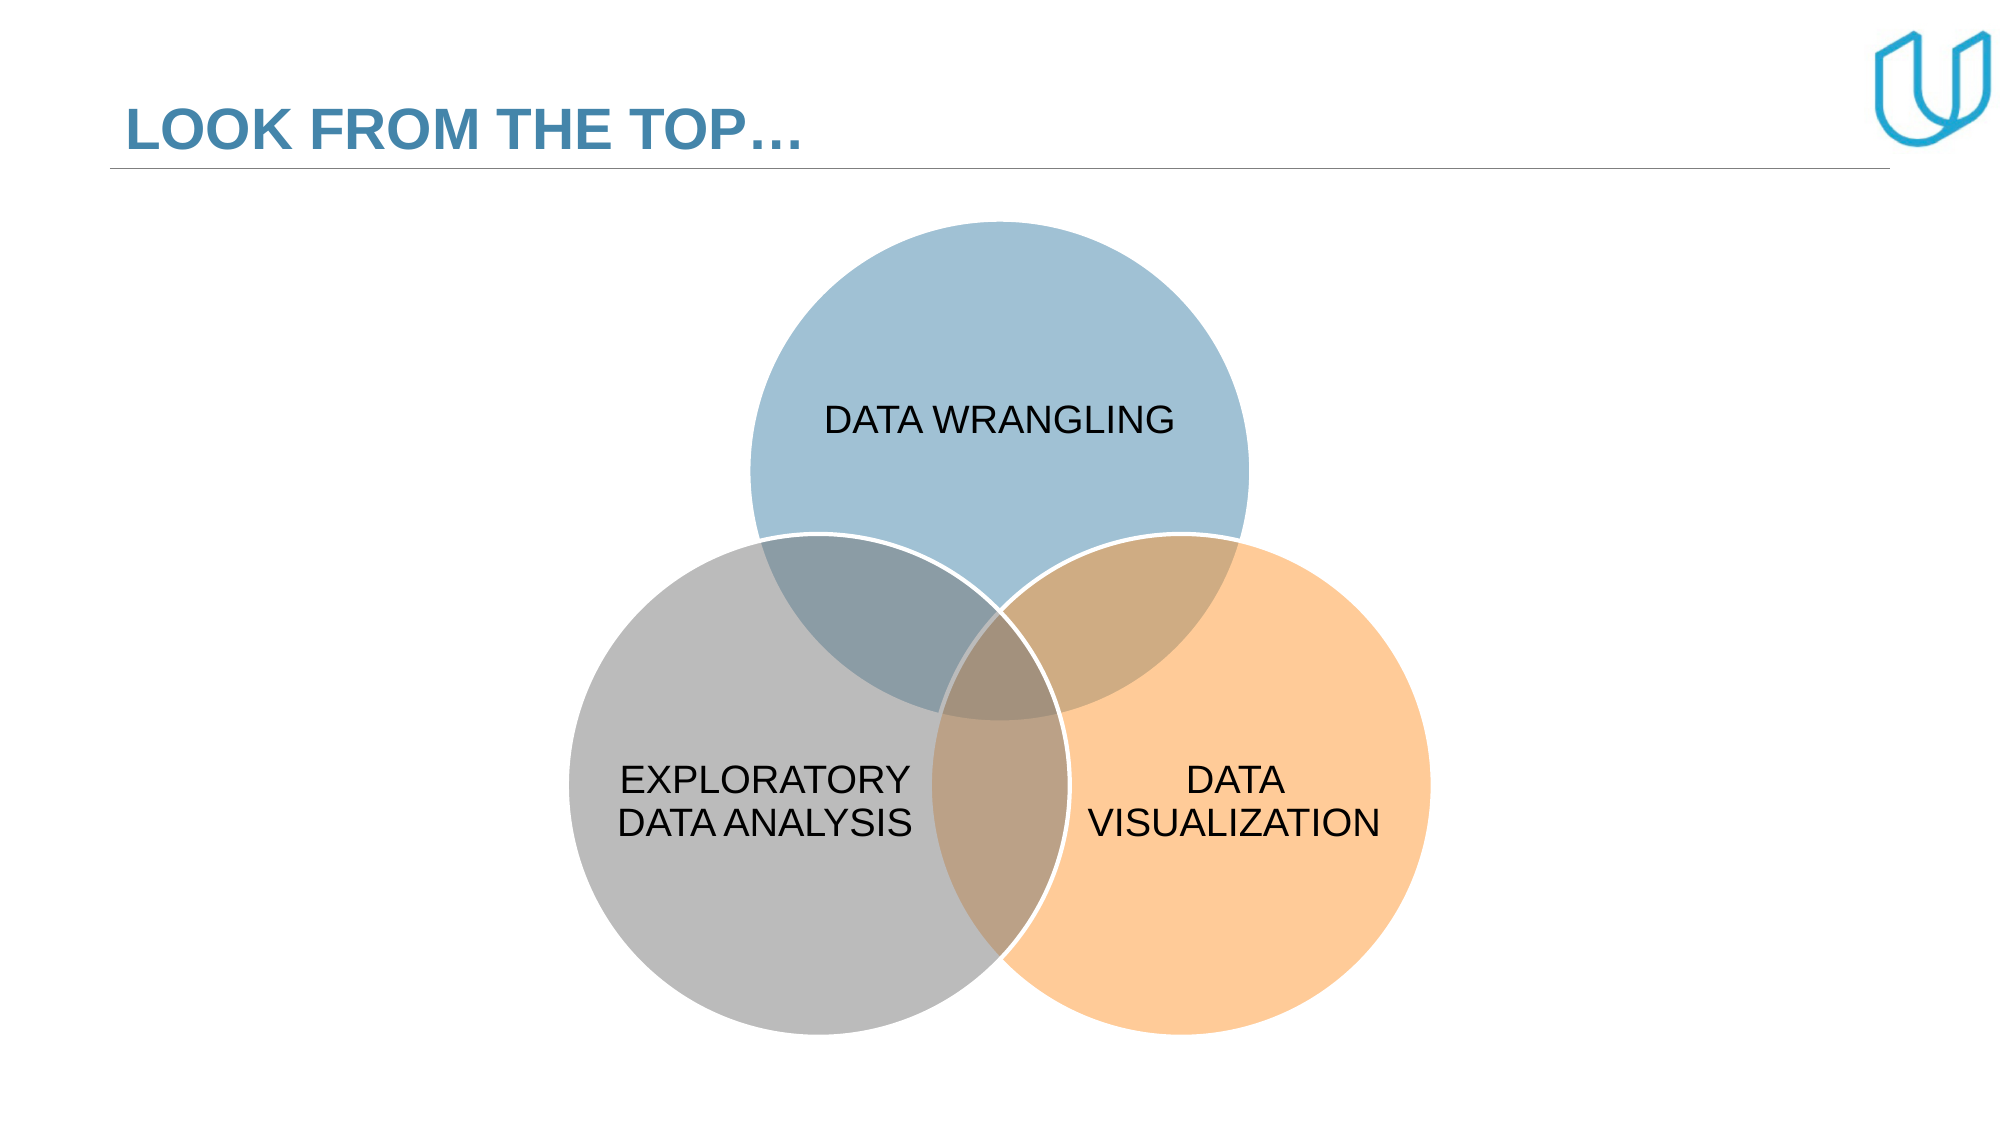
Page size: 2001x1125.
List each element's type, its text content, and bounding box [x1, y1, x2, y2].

picture [1863, 21, 2000, 154]
title LOOK FROM THE TOP… [109, 0, 1890, 169]
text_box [566, 219, 1433, 1038]
